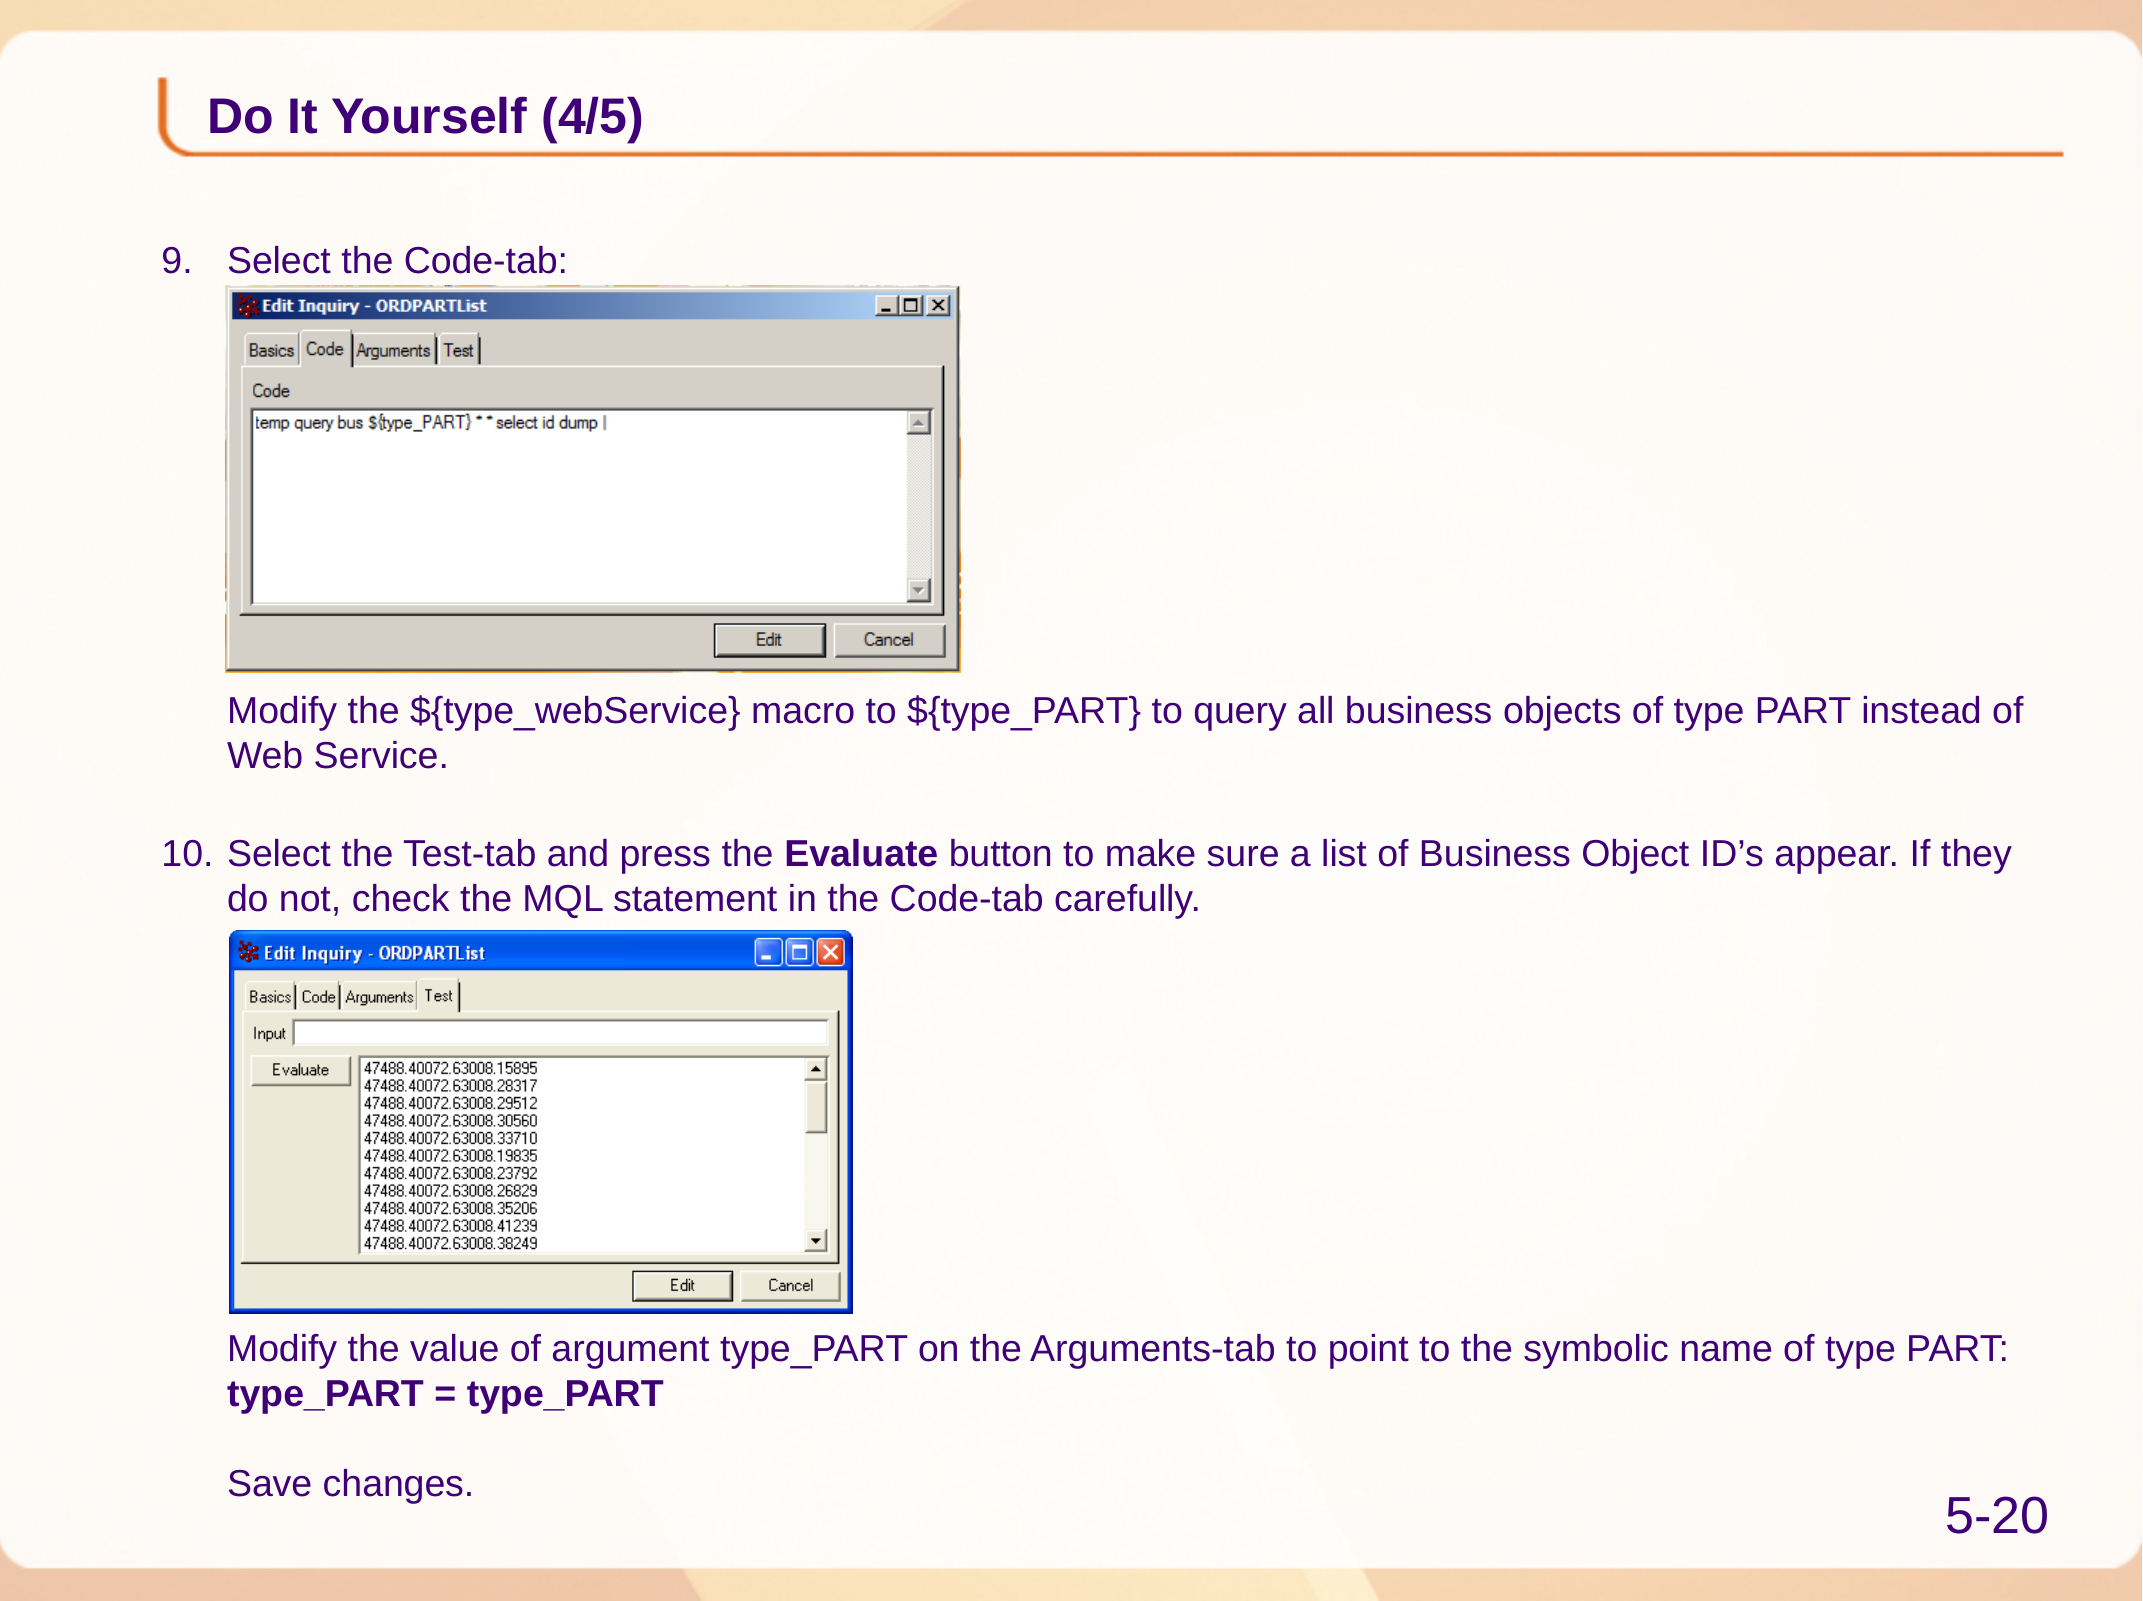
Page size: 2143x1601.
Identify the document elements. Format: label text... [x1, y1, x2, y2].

title Do It Yourself (4/5) [192, 76, 2064, 153]
picture [0, 0, 2143, 1601]
text_box 5-20 [1930, 1474, 2073, 1552]
list Select the Code-tab: Modify the ${type_webService} macro to ${type_PART} to query all business objects of type PART instead of Web Service. Select the Test-tab and press the Evaluate button to make sure a list of Business Object ID’s appear. If they do not, check the MQL statement in the Code-tab carefully. Modify the value of argument type_PART on the Arguments-tab to point to the symbolic name of type PART: type_PART = type_PART Save changes. [161, 236, 2064, 1526]
